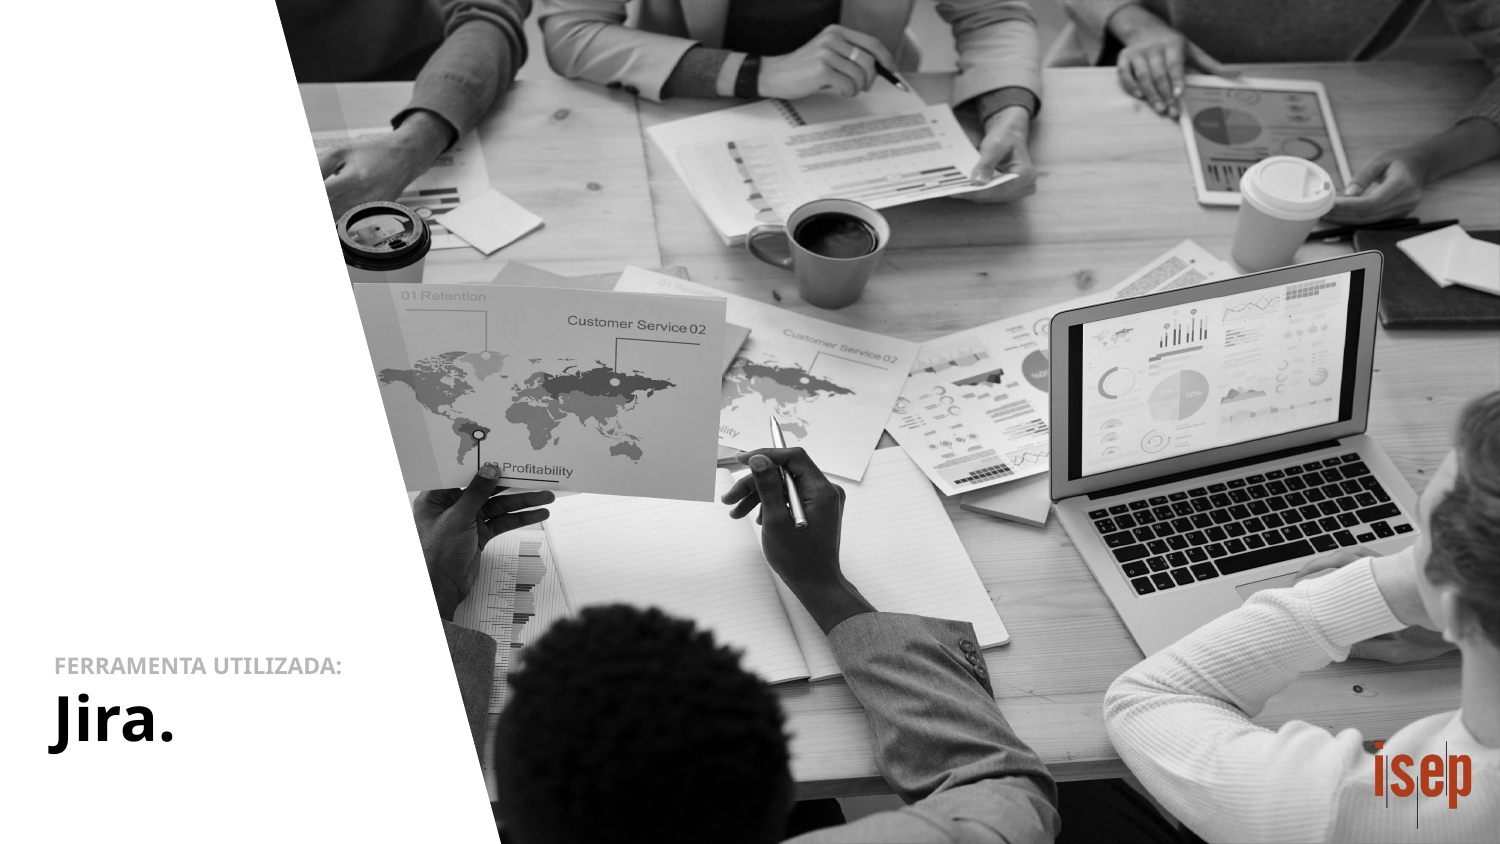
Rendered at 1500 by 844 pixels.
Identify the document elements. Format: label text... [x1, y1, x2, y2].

picture [276, 0, 1500, 844]
title FERRAMENTA UTILIZADA: Jira. [38, 460, 443, 769]
